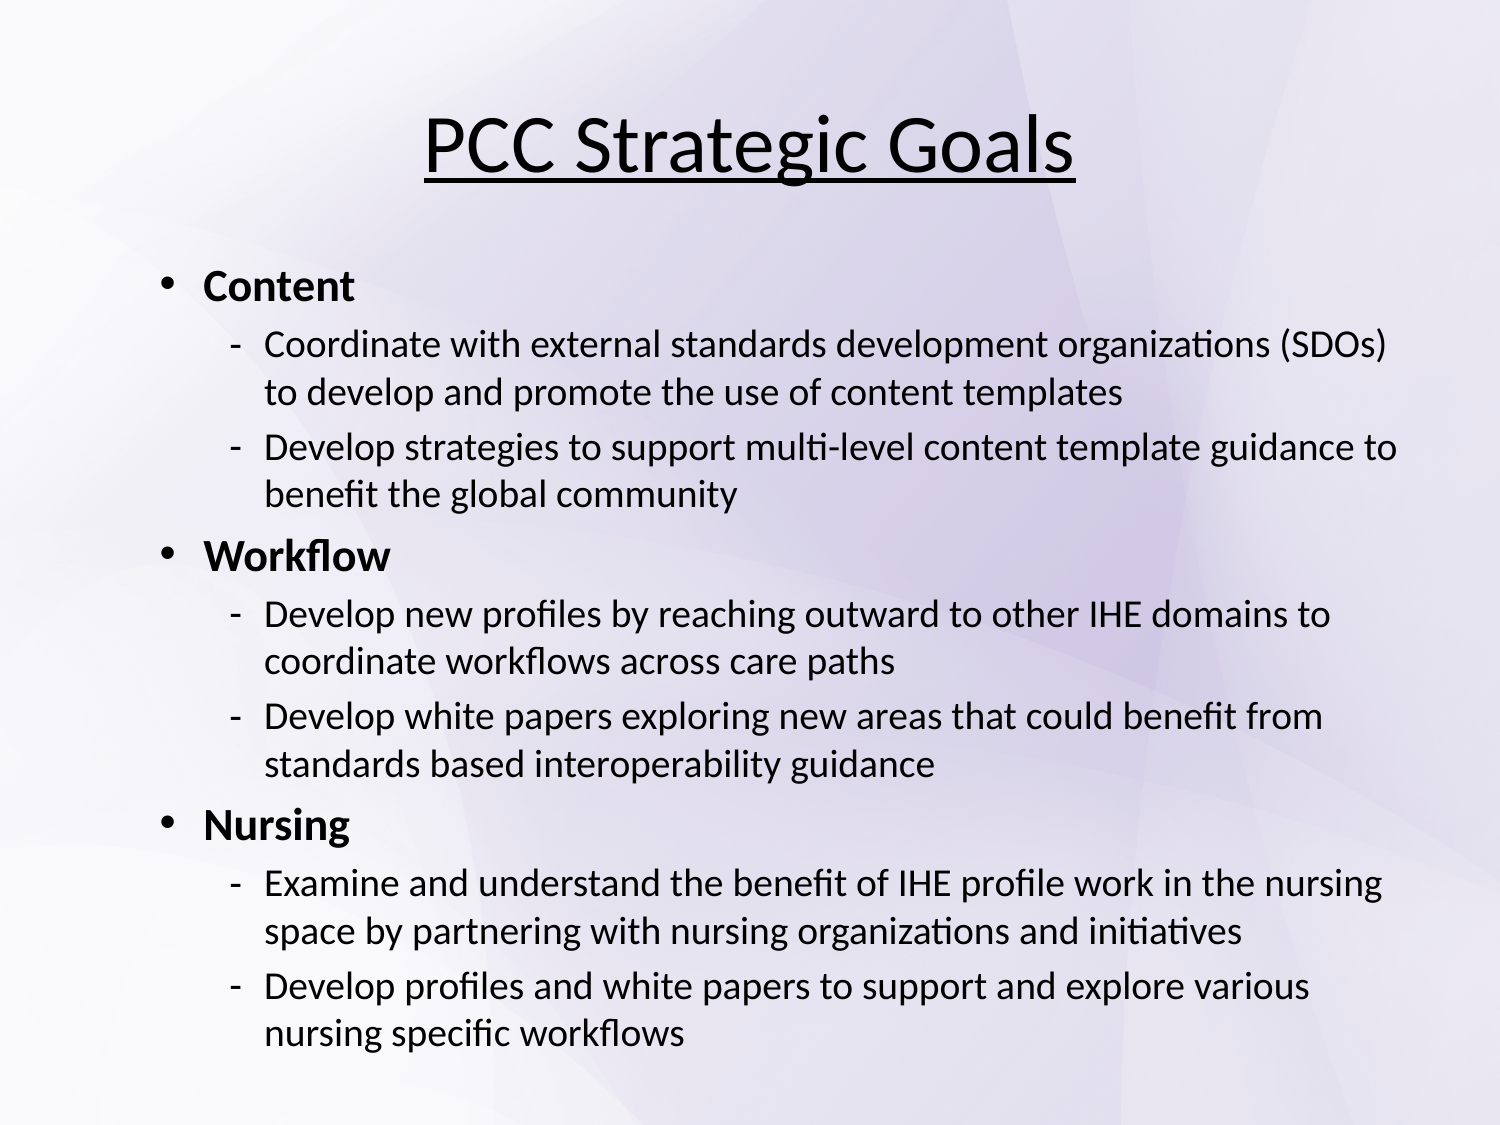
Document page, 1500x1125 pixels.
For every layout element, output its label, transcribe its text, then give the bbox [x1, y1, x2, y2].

title PCC Strategic Goals [75, 45, 1425, 233]
list Content Coordinate with external standards development organizations (SDOs) to develop and promote the use of content templates Develop strategies to support multi-level content template guidance to benefit the global community Workflow Develop new profiles by reaching outward to other IHE domains to coordinate workflows across care paths Develop white papers exploring new areas that could benefit from standards based interoperability guidance Nursing Examine and understand the benefit of IHE profile work in the nursing space by partnering with nursing organizations and initiatives Develop profiles and white papers to support and explore various nursing specific workflows [75, 248, 1425, 1065]
